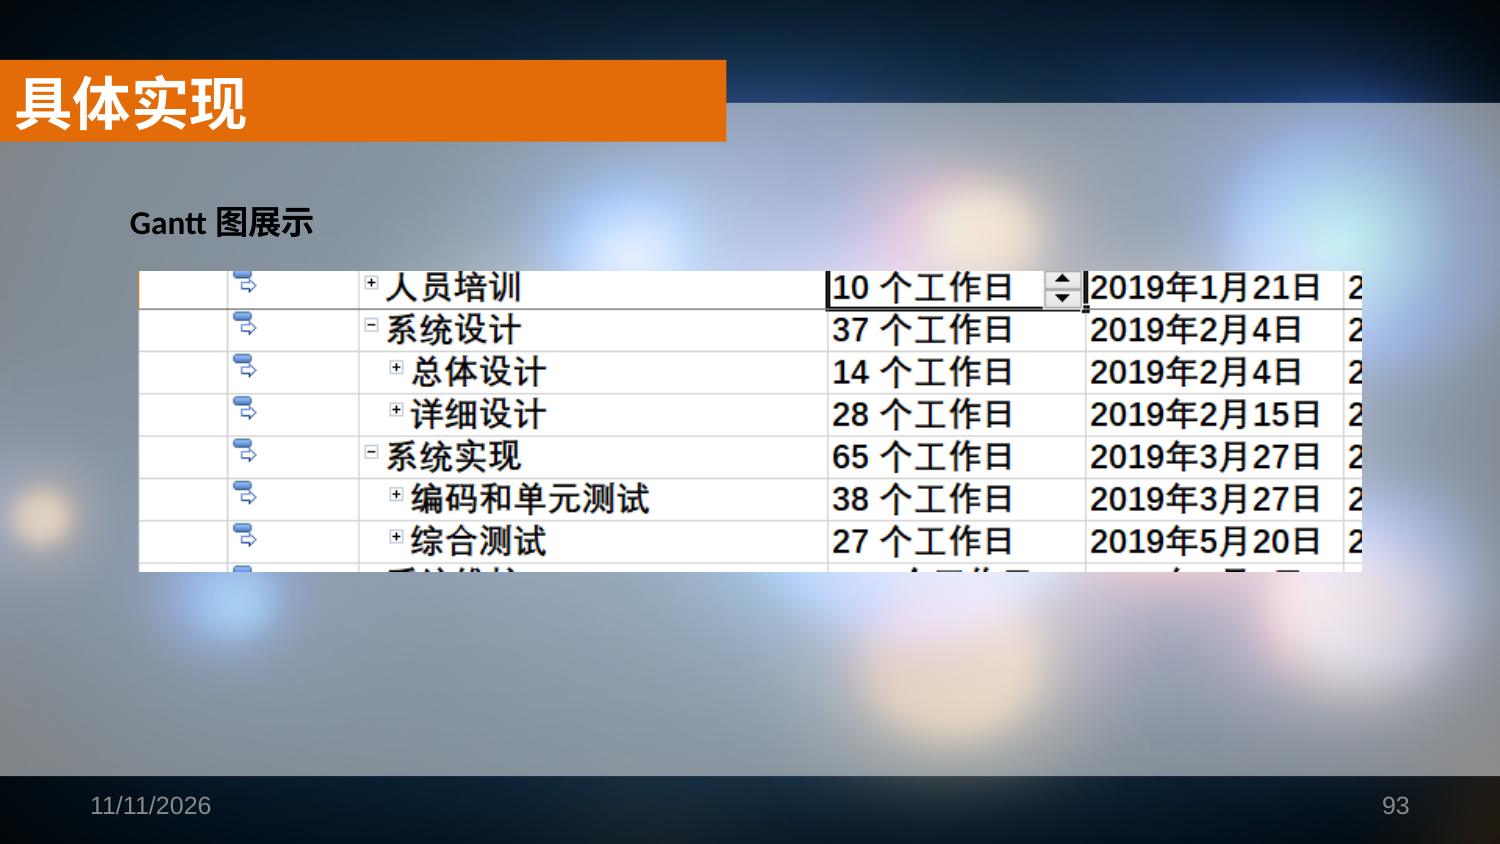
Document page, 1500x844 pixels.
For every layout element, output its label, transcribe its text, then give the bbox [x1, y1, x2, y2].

slide_number 93 [1074, 781, 1426, 828]
text_box 具体实现 [0, 59, 727, 145]
text_box [0, 102, 1500, 777]
picture [0, 0, 1500, 102]
picture [0, 777, 1500, 844]
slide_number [74, 781, 426, 828]
picture [138, 271, 1362, 573]
text_box Gantt图展示 [17, 173, 1453, 249]
